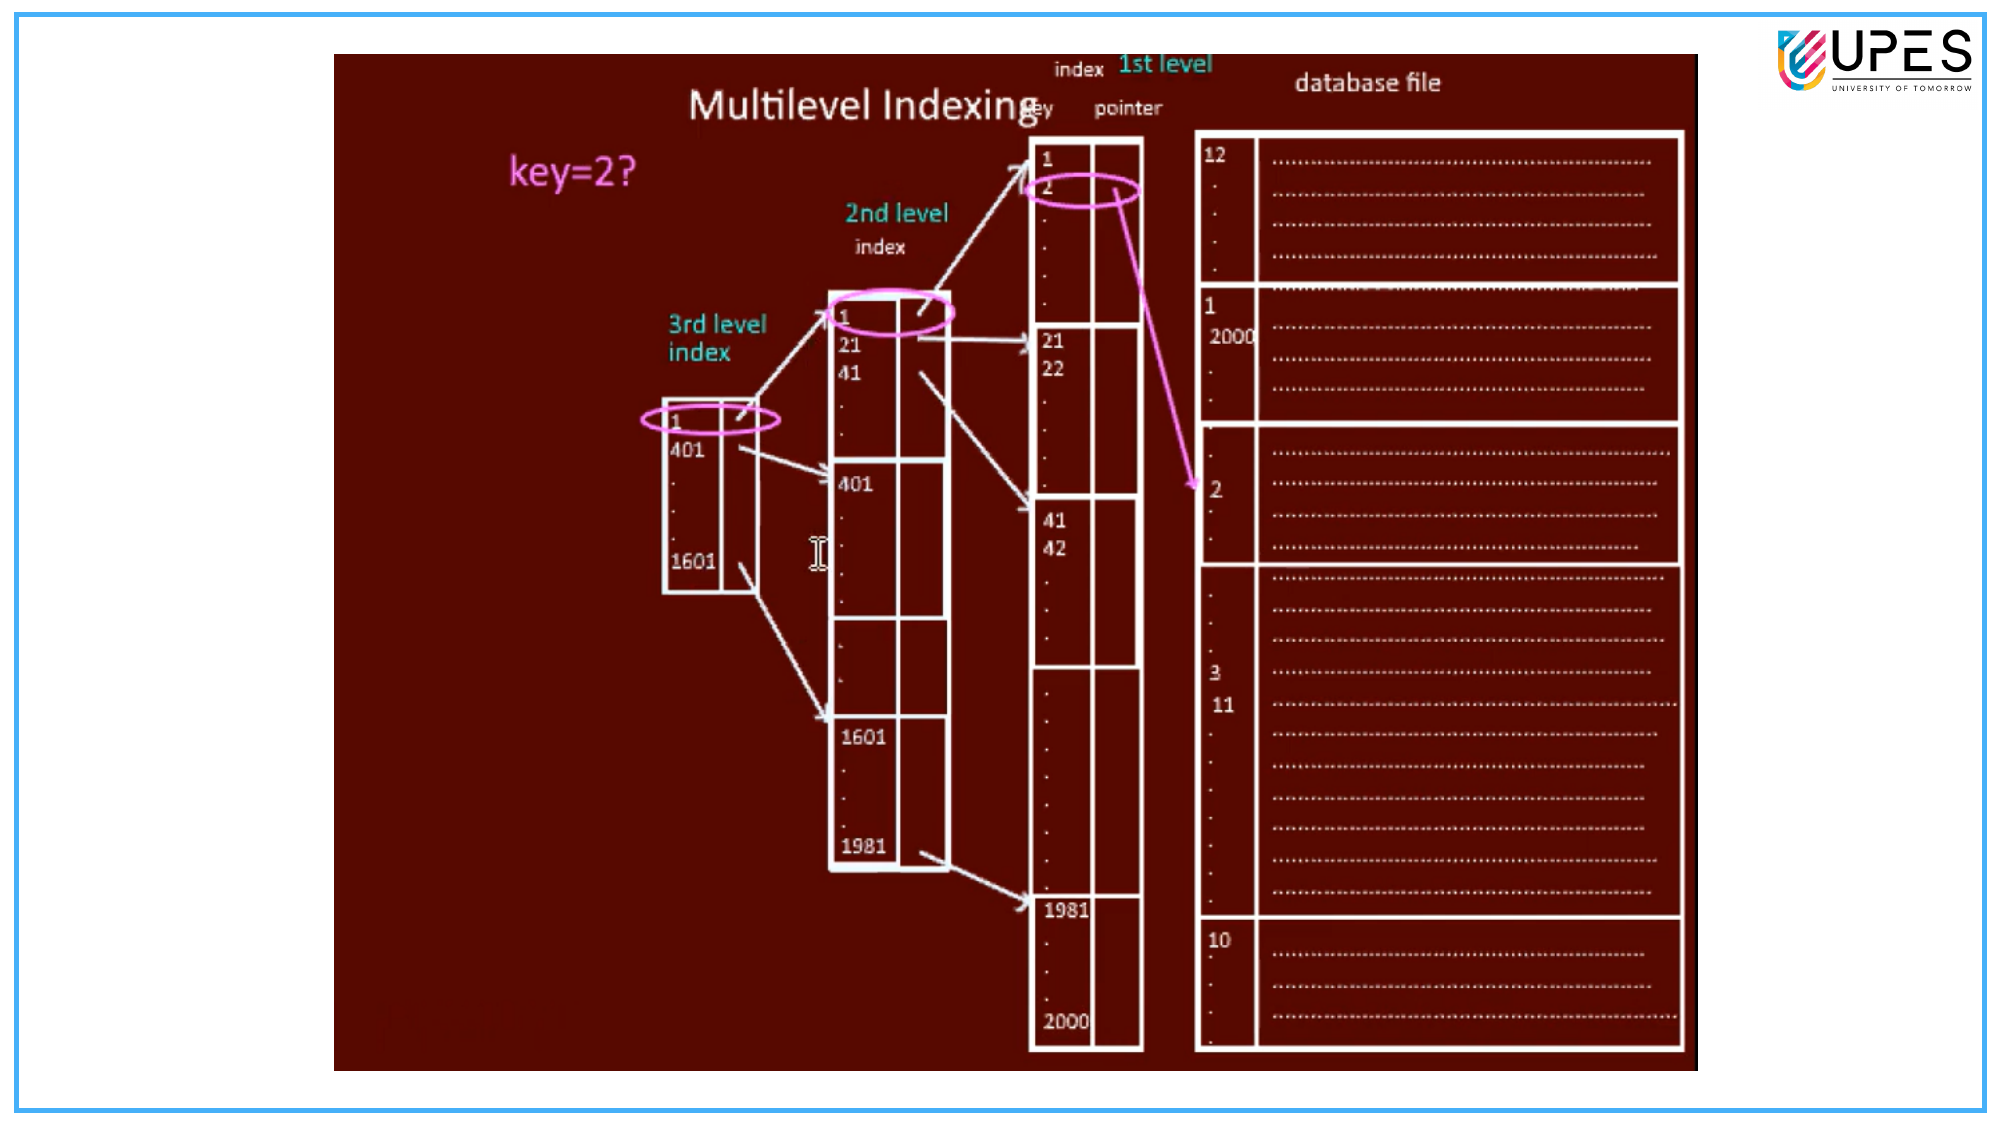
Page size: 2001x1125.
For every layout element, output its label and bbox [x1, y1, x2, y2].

picture [334, 54, 1698, 1071]
picture [1758, 20, 1978, 110]
